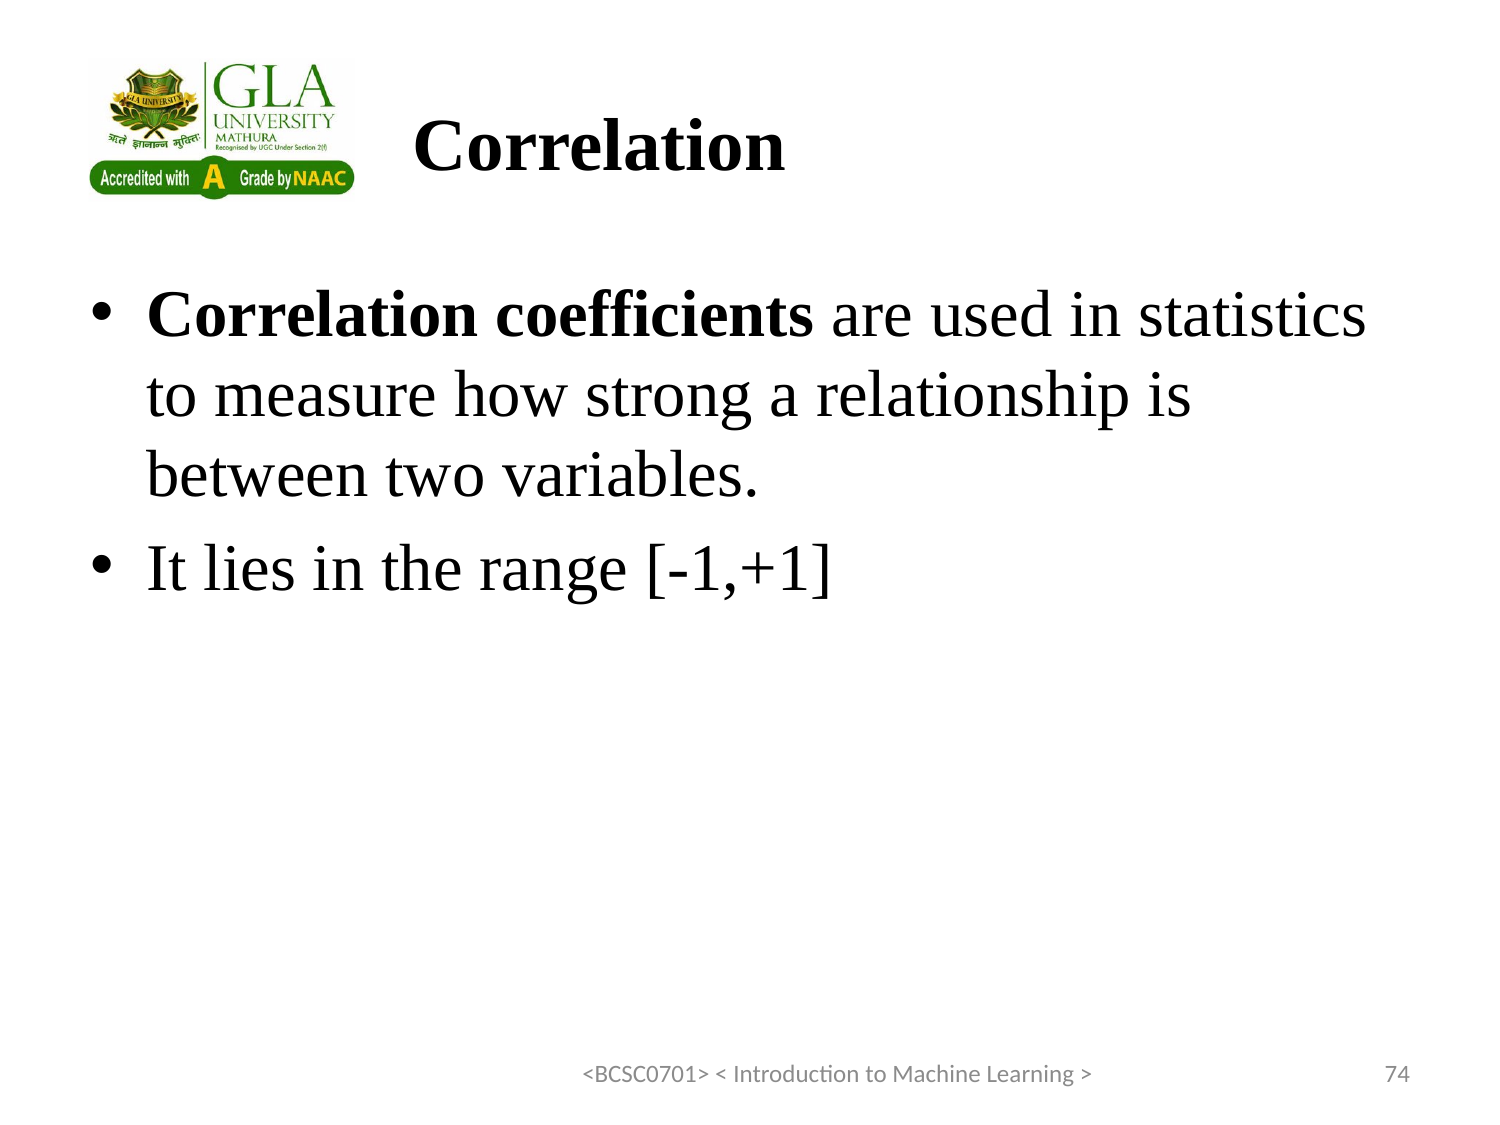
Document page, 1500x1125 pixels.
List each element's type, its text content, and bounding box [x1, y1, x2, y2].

footer <BCSC0701> < Introduction to Machine Learning > [512, 1042, 1074, 1103]
slide_number 74 [1074, 1042, 1425, 1103]
title Correlation [397, 61, 1428, 219]
list Correlation coefficients are used in statistics to measure how strong a relationship is between two variables. It lies in the range [-1,+1] [75, 262, 1425, 1005]
picture [88, 58, 355, 202]
